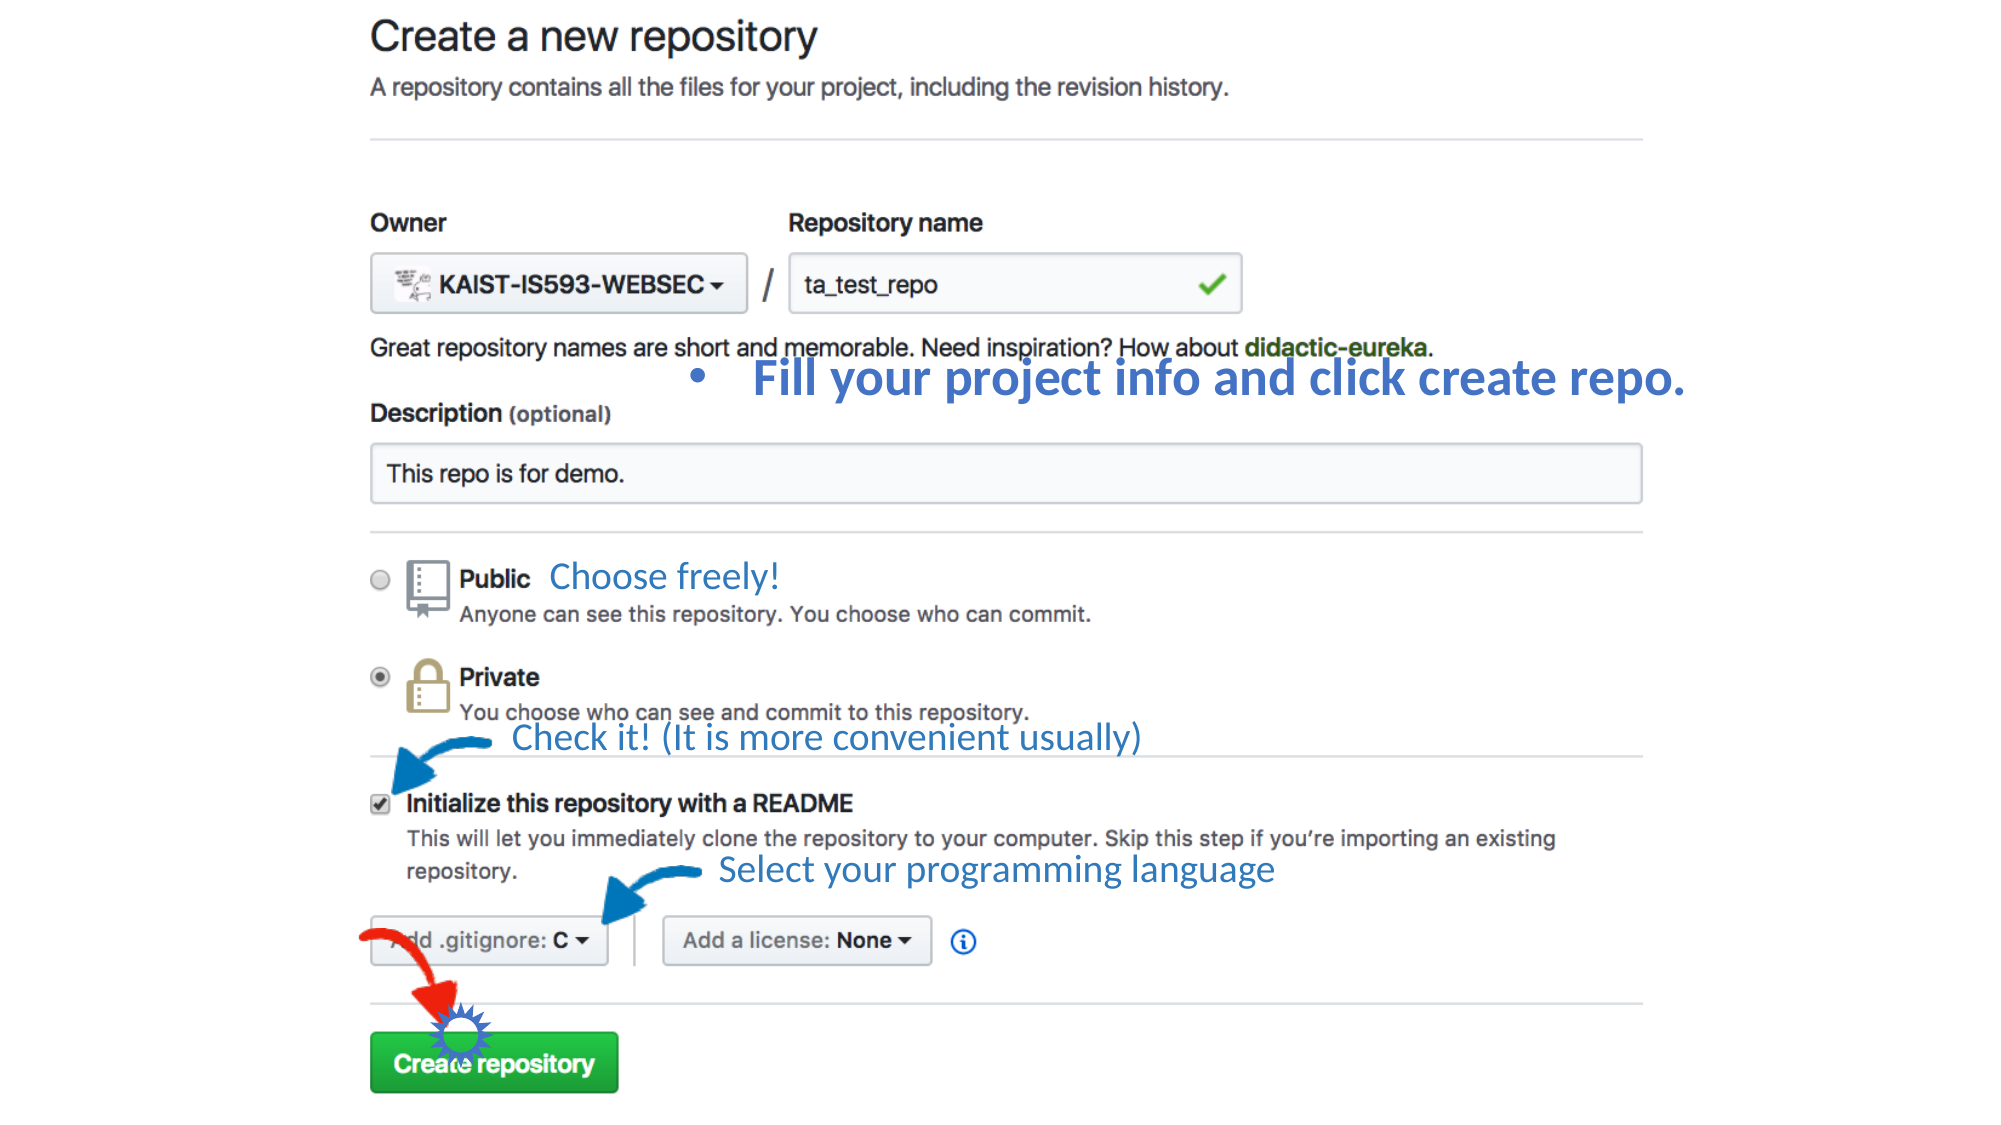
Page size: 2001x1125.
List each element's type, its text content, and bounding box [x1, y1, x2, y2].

picture [329, 0, 1671, 1125]
list Fill your project info and click create repo. [1671, 341, 1765, 464]
